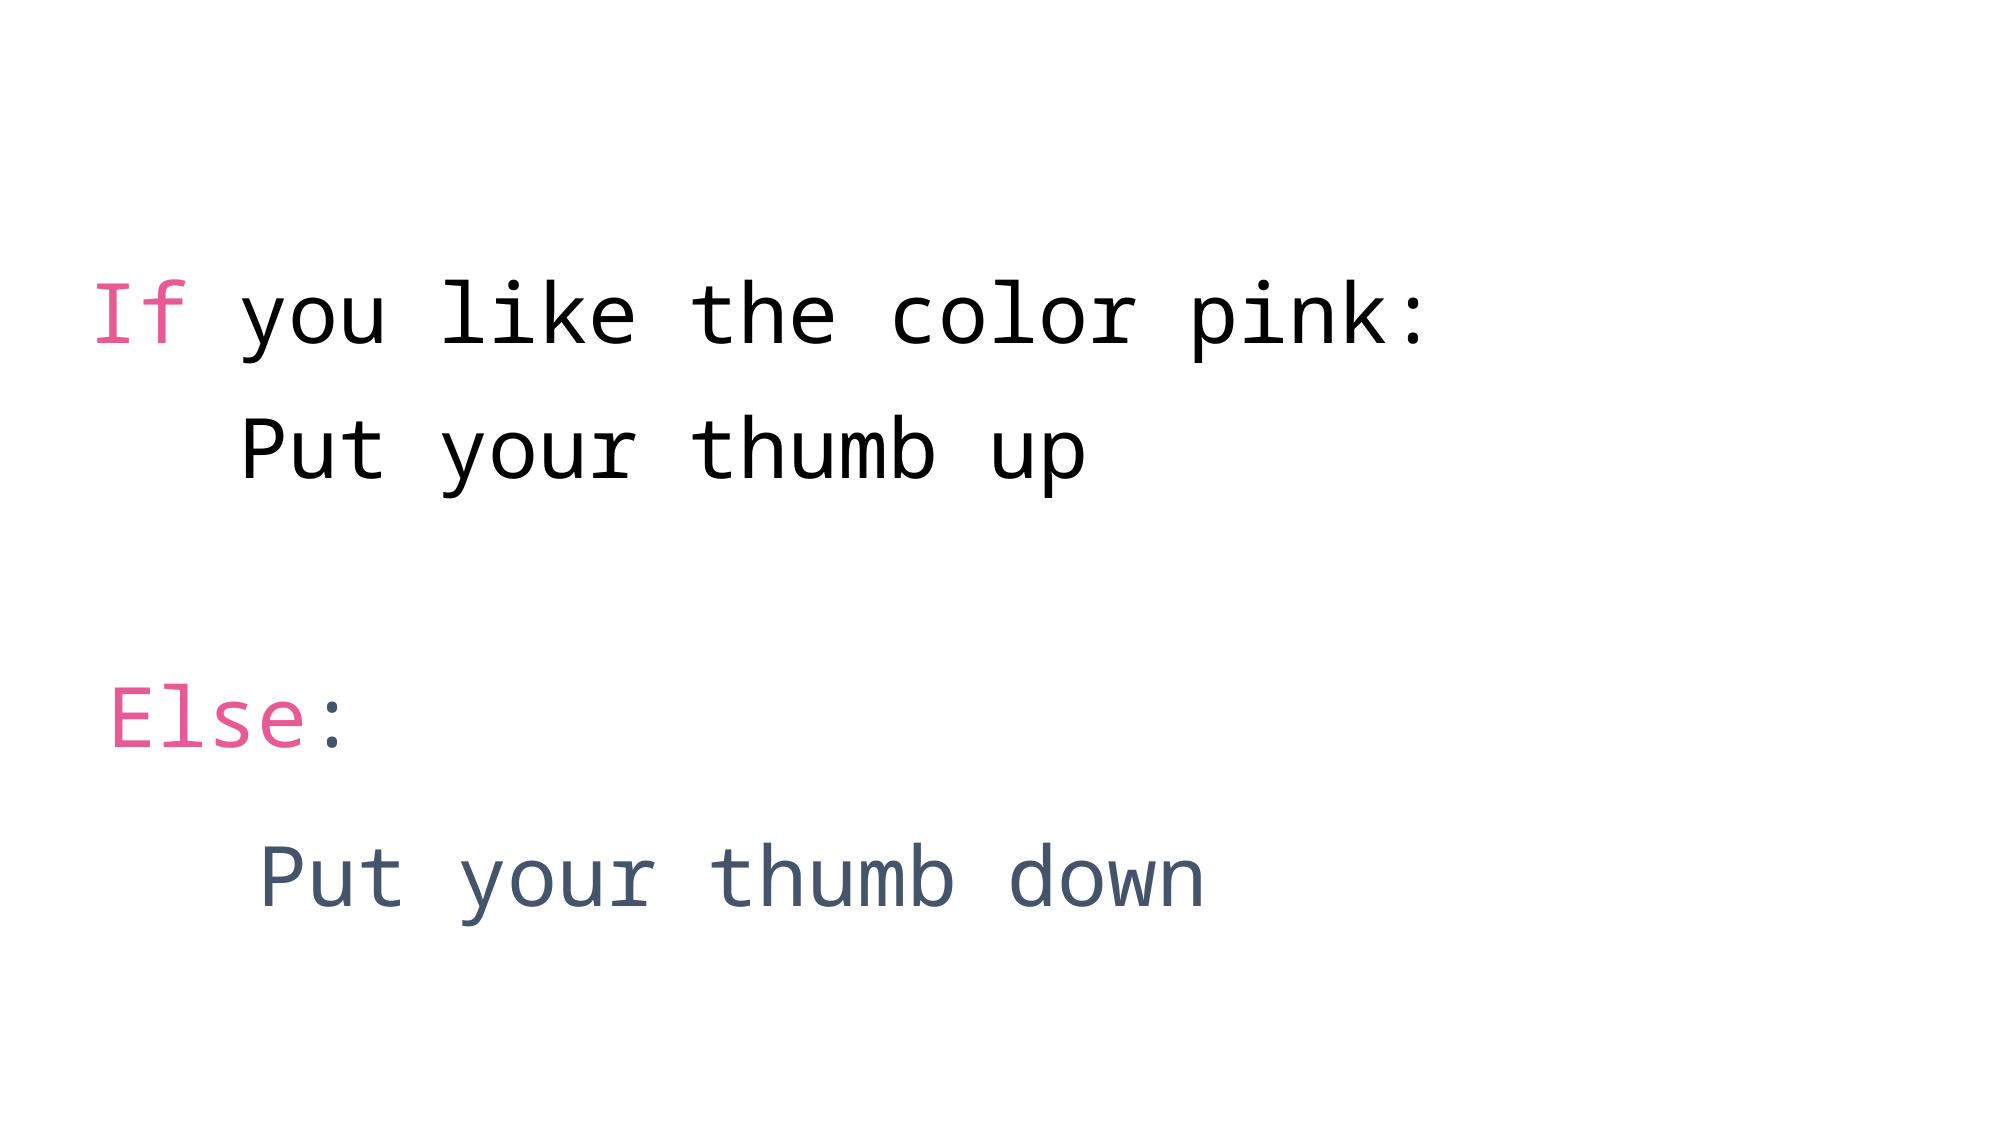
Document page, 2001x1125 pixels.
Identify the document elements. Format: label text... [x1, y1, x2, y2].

text_box Else: Put your thumb down [87, 629, 1945, 1018]
list If you like the color pink: Put your thumb up [68, 252, 1932, 579]
